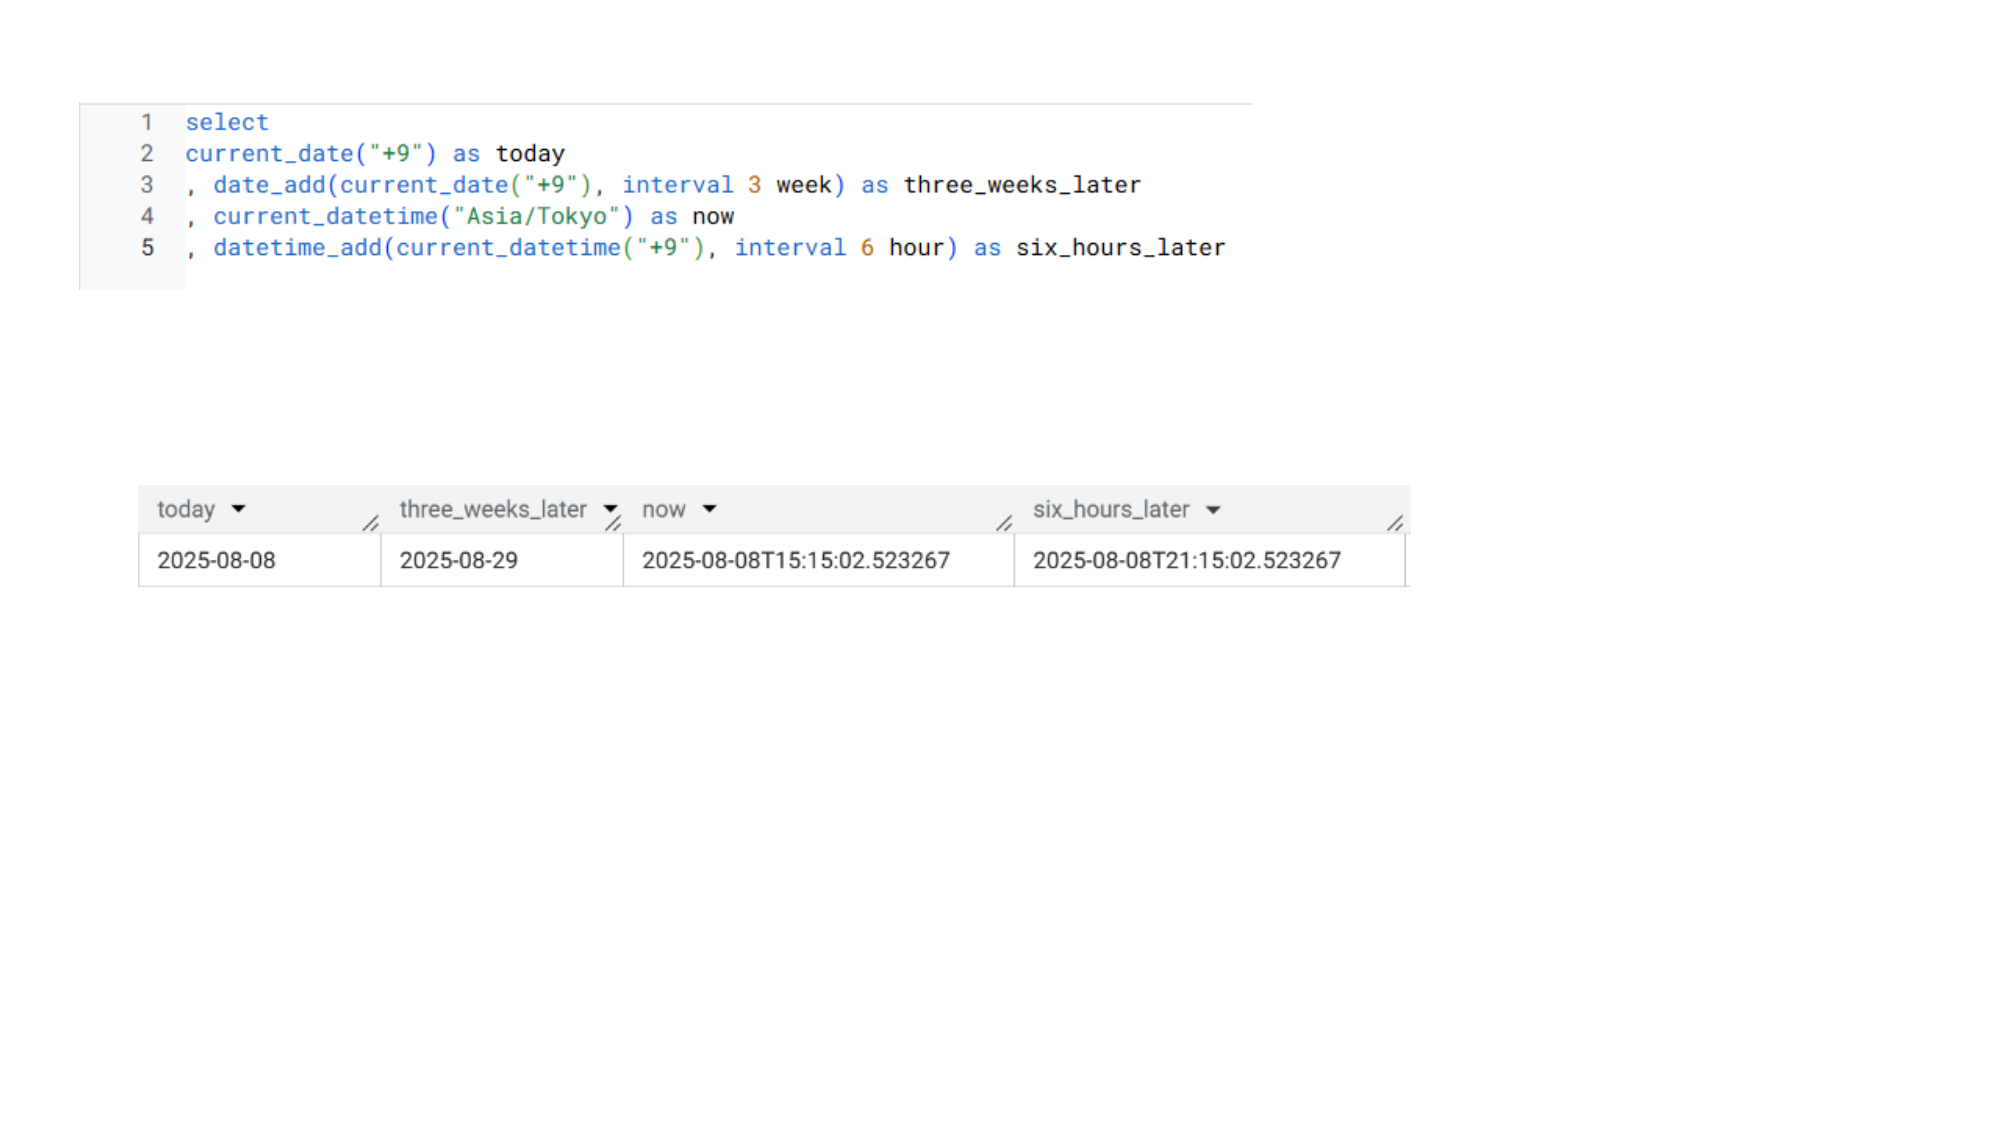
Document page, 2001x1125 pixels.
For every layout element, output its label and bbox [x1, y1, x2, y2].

picture [137, 484, 1411, 592]
picture [78, 102, 1254, 291]
